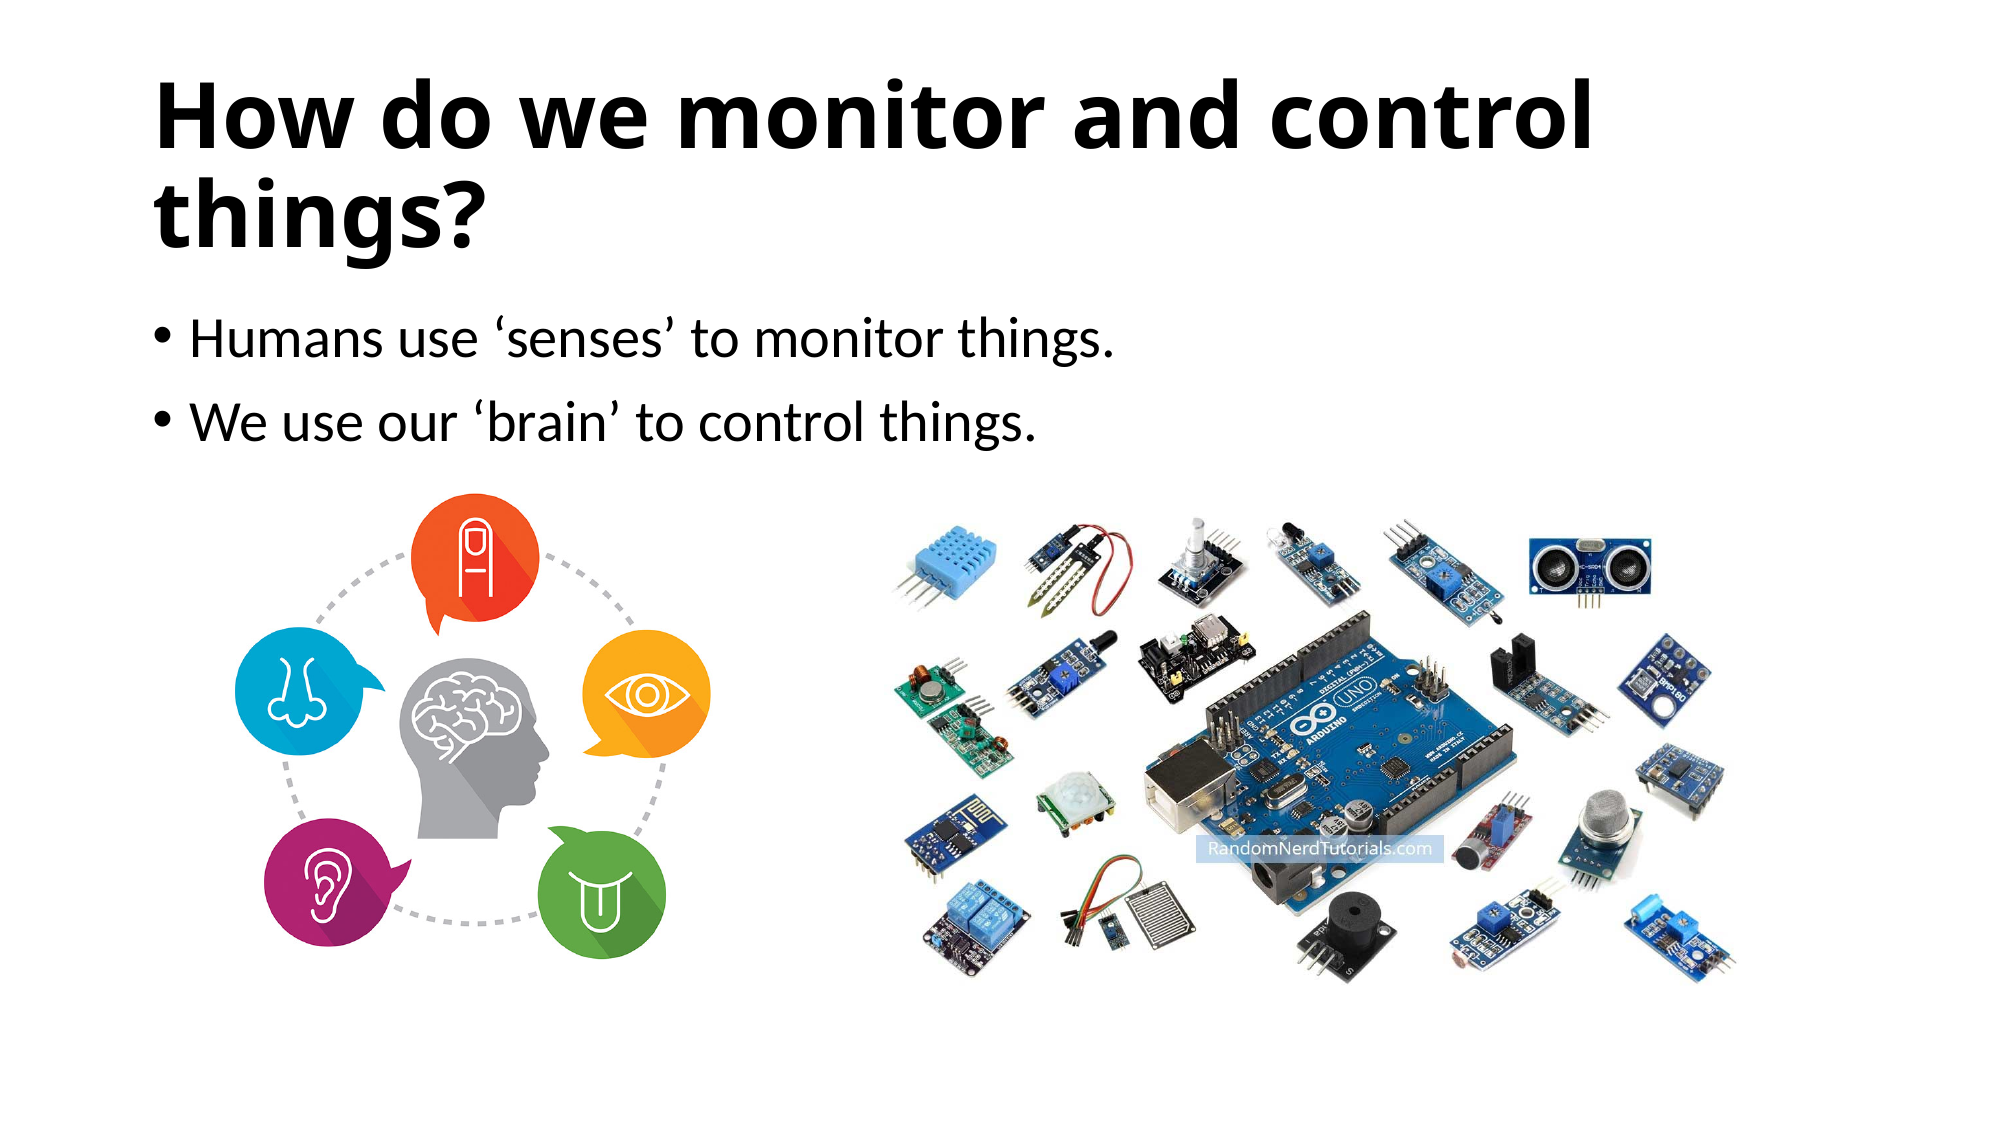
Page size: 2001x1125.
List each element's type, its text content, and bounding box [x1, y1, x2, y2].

title How do we monitor and control things? [137, 59, 1863, 278]
picture [884, 512, 1744, 996]
picture [214, 462, 733, 980]
list Humans use ‘senses’ to monitor things. We use our ‘brain’ to control things. [137, 299, 1863, 1014]
